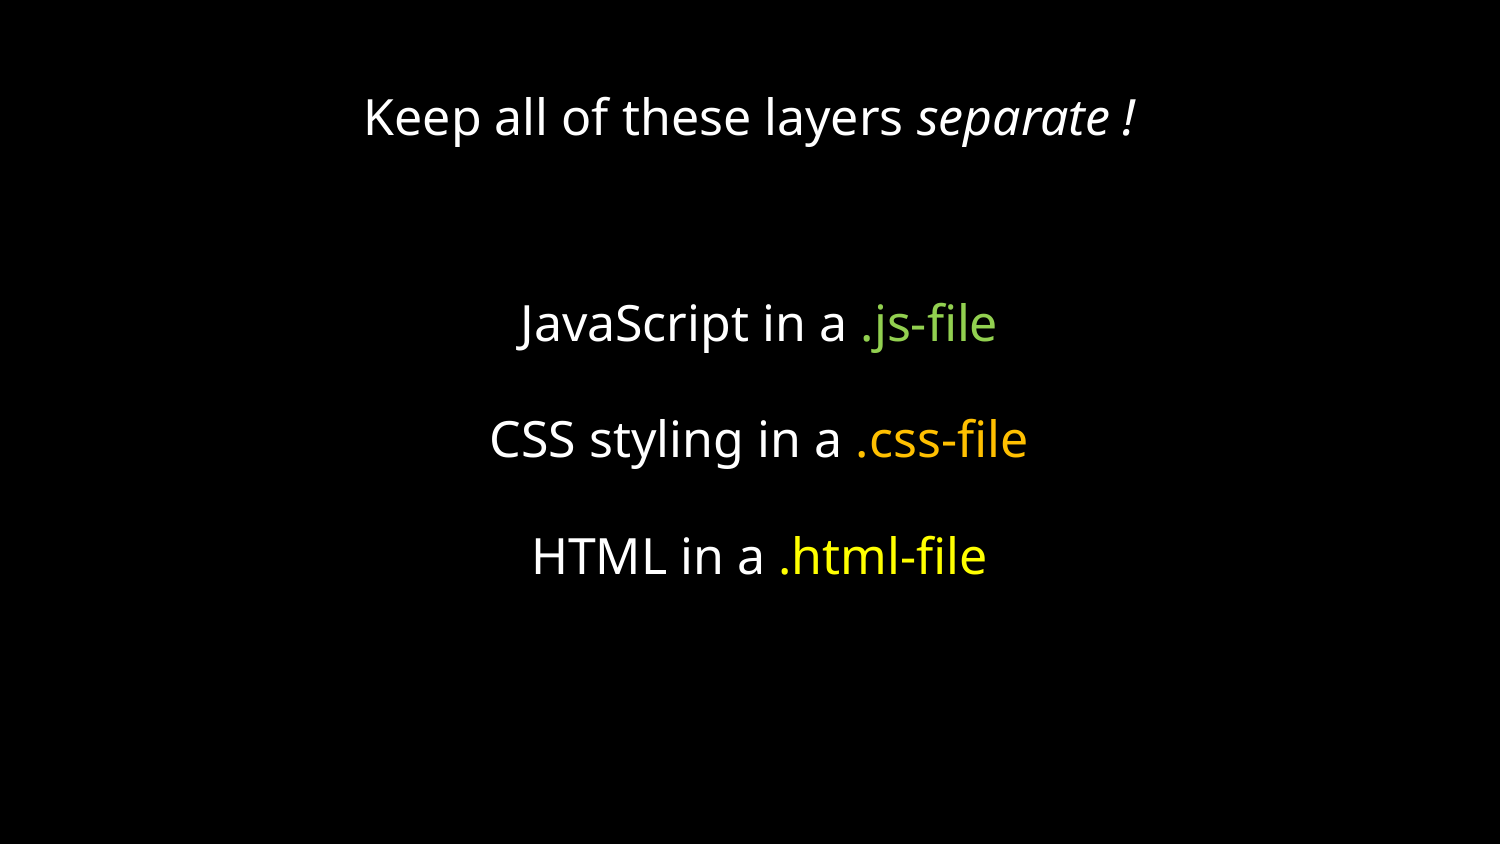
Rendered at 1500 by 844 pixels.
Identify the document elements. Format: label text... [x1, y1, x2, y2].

list JavaScript in a .js-file CSS styling in a .css-file HTML in a .html-file [109, 224, 1391, 768]
title Keep all of these layers separate ! [109, 21, 1391, 209]
